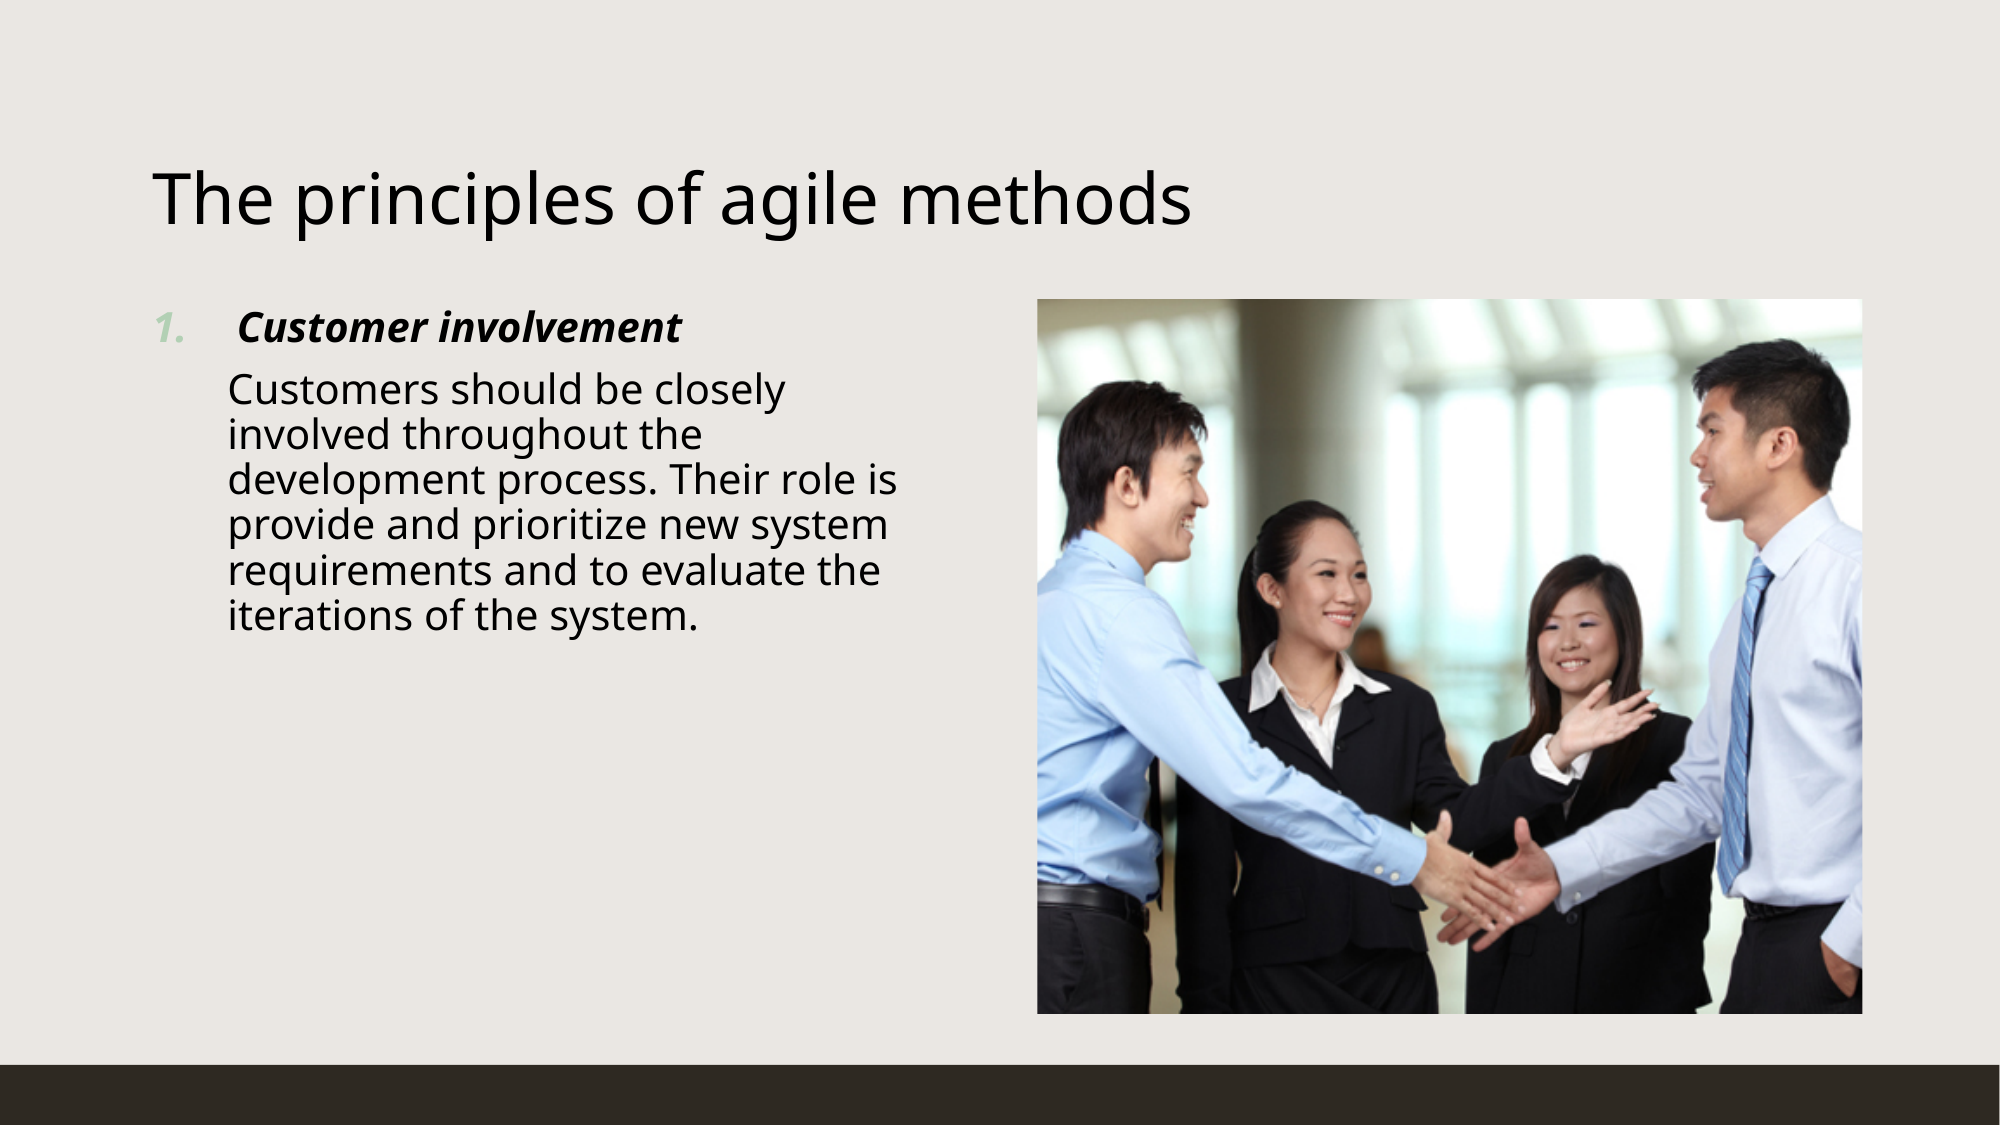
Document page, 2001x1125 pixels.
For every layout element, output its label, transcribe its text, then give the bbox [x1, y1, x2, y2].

picture [1037, 299, 1863, 1014]
title The principles of agile methods [137, 59, 1863, 248]
list Customer involvement Customers should be closely involved throughout the development process. Their role is provide and prioritize new system requirements and to evaluate the iterations of the system. [137, 299, 963, 1014]
